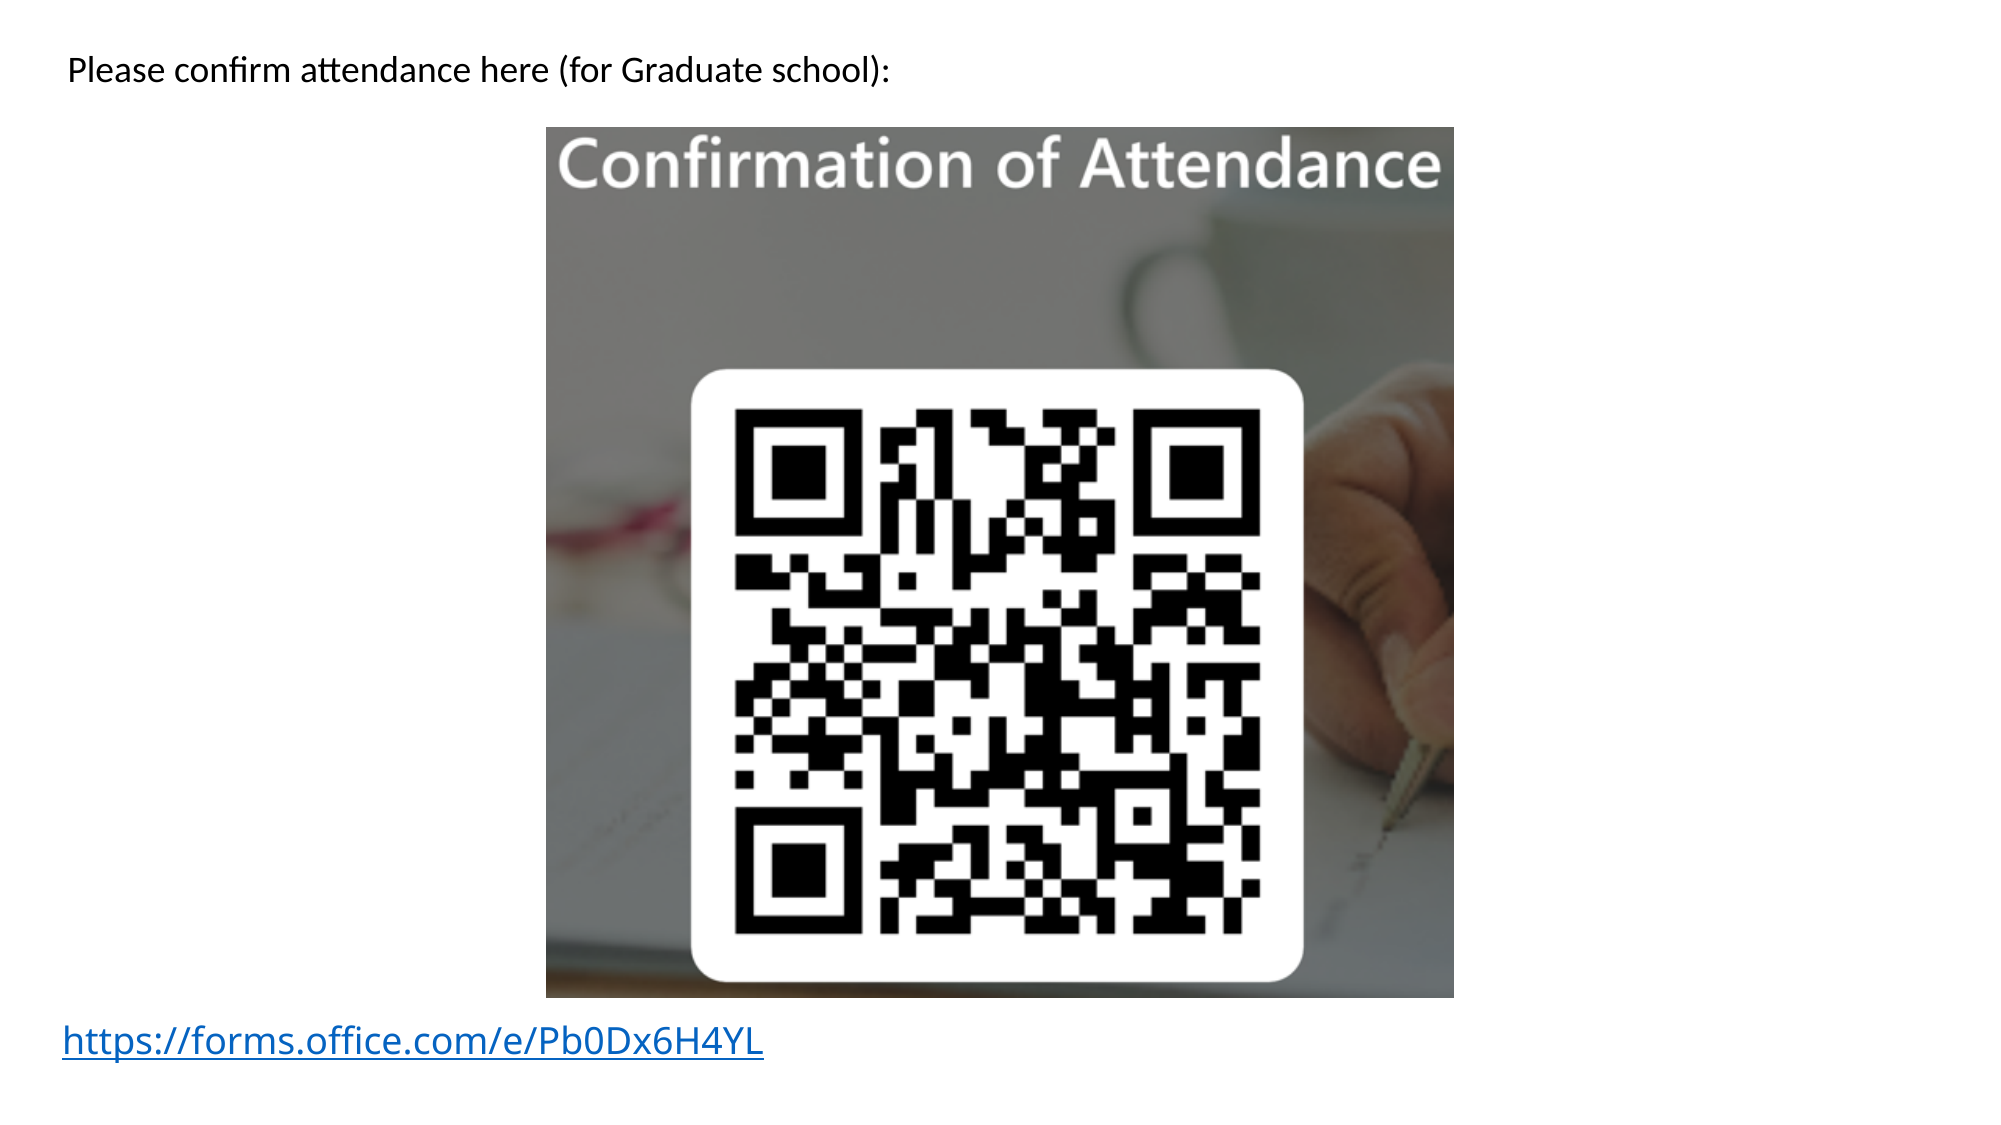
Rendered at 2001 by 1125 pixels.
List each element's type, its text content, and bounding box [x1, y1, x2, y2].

picture [545, 127, 1454, 998]
text_box https://forms.office.com/e/Pb0Dx6H4YL [47, 1009, 1048, 1076]
text_box Please confirm attendance here (for Graduate school): [52, 37, 907, 98]
